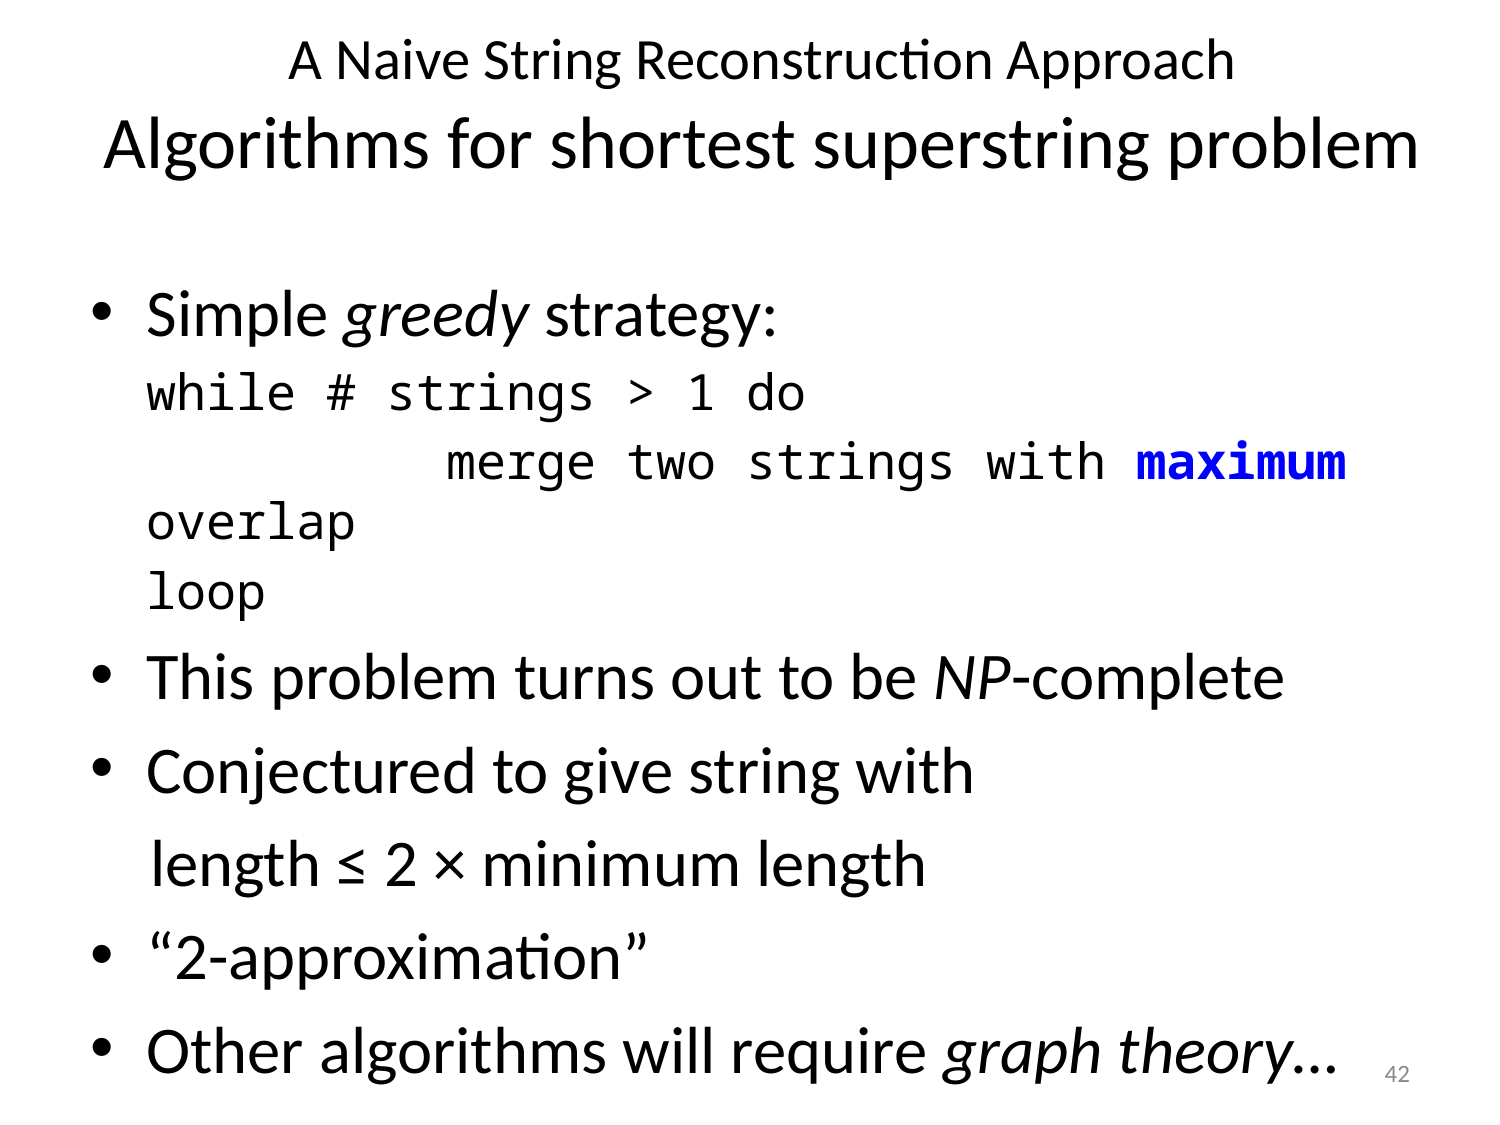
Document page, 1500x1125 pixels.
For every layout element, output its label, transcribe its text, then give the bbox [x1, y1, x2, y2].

slide_number 42 [1074, 1042, 1425, 1103]
text_box A Naive String Reconstruction Approach [0, 12, 1500, 100]
list Simple greedy strategy: while # strings > 1 do merge two strings with maximum overlap loop This problem turns out to be NP-complete Conjectured to give string with length ≤ 2 × minimum length “2-approximation” Other algorithms will require graph theory… [75, 262, 1425, 1063]
title Algorithms for shortest superstring problem [75, 100, 1450, 233]
